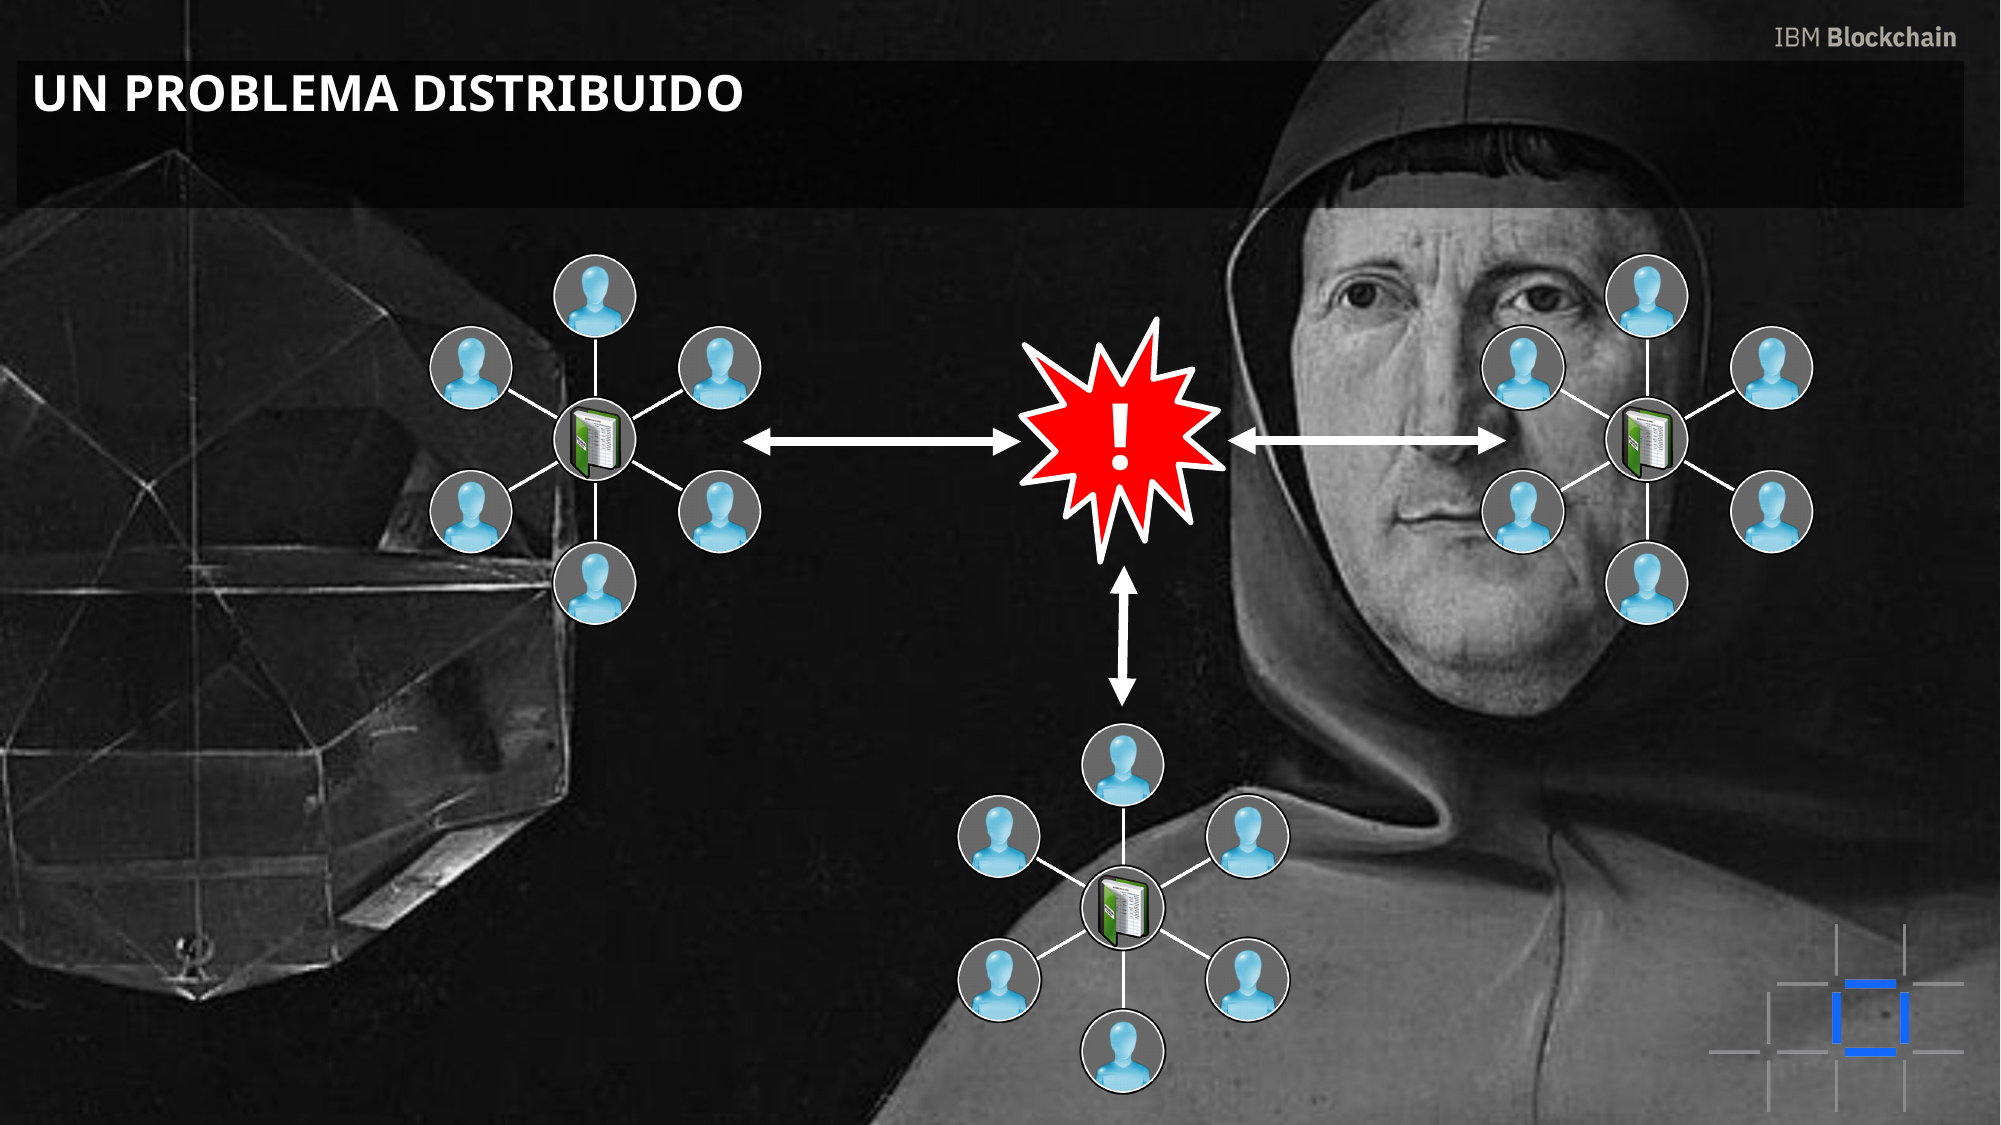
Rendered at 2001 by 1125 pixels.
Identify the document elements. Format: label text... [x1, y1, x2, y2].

picture [0, 0, 2001, 1125]
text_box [1121, 565, 1125, 707]
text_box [400, 245, 1843, 636]
title Un problema distribuido [16, 60, 1964, 208]
